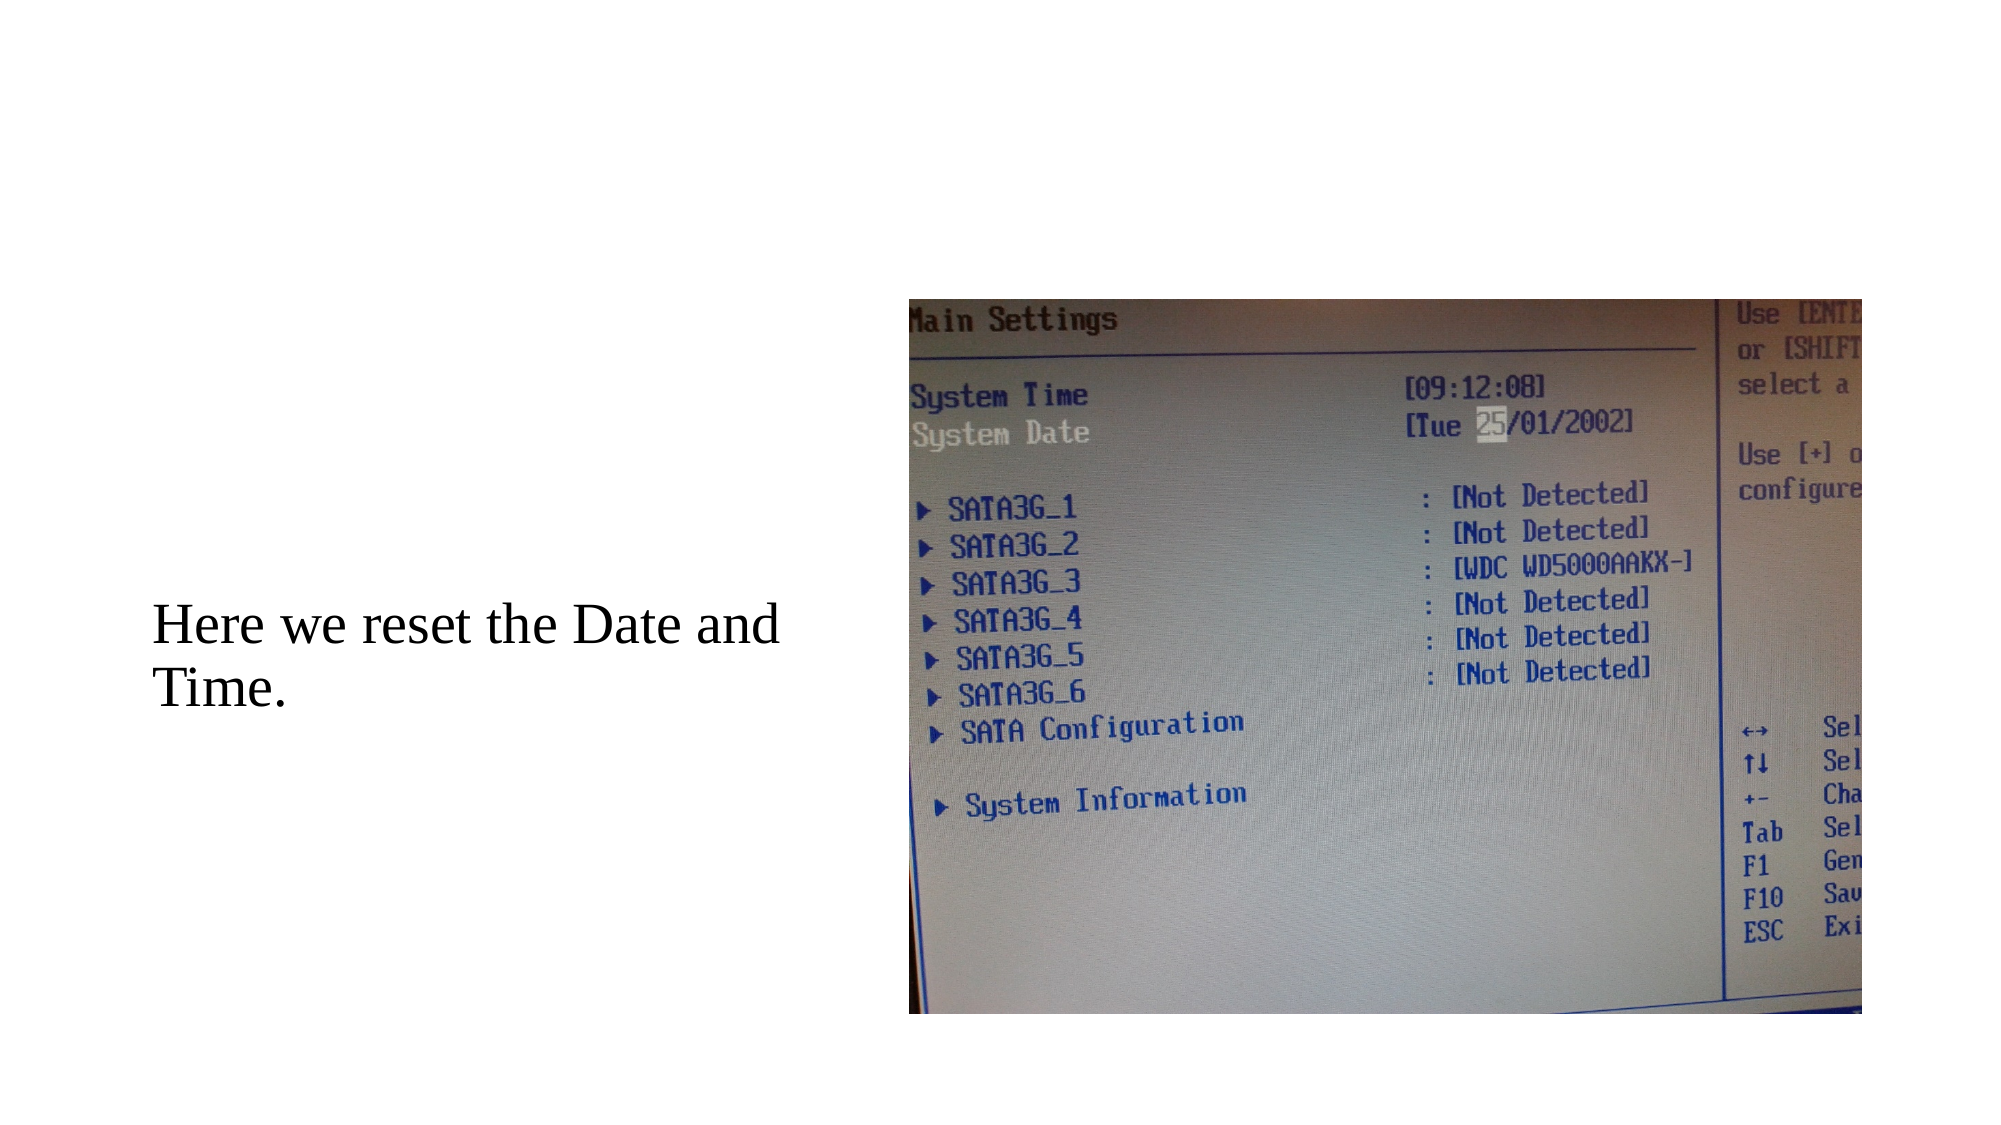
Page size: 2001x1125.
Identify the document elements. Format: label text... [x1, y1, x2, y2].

title Here we reset the Date and Time. [137, 299, 846, 1014]
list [909, 299, 1862, 1014]
